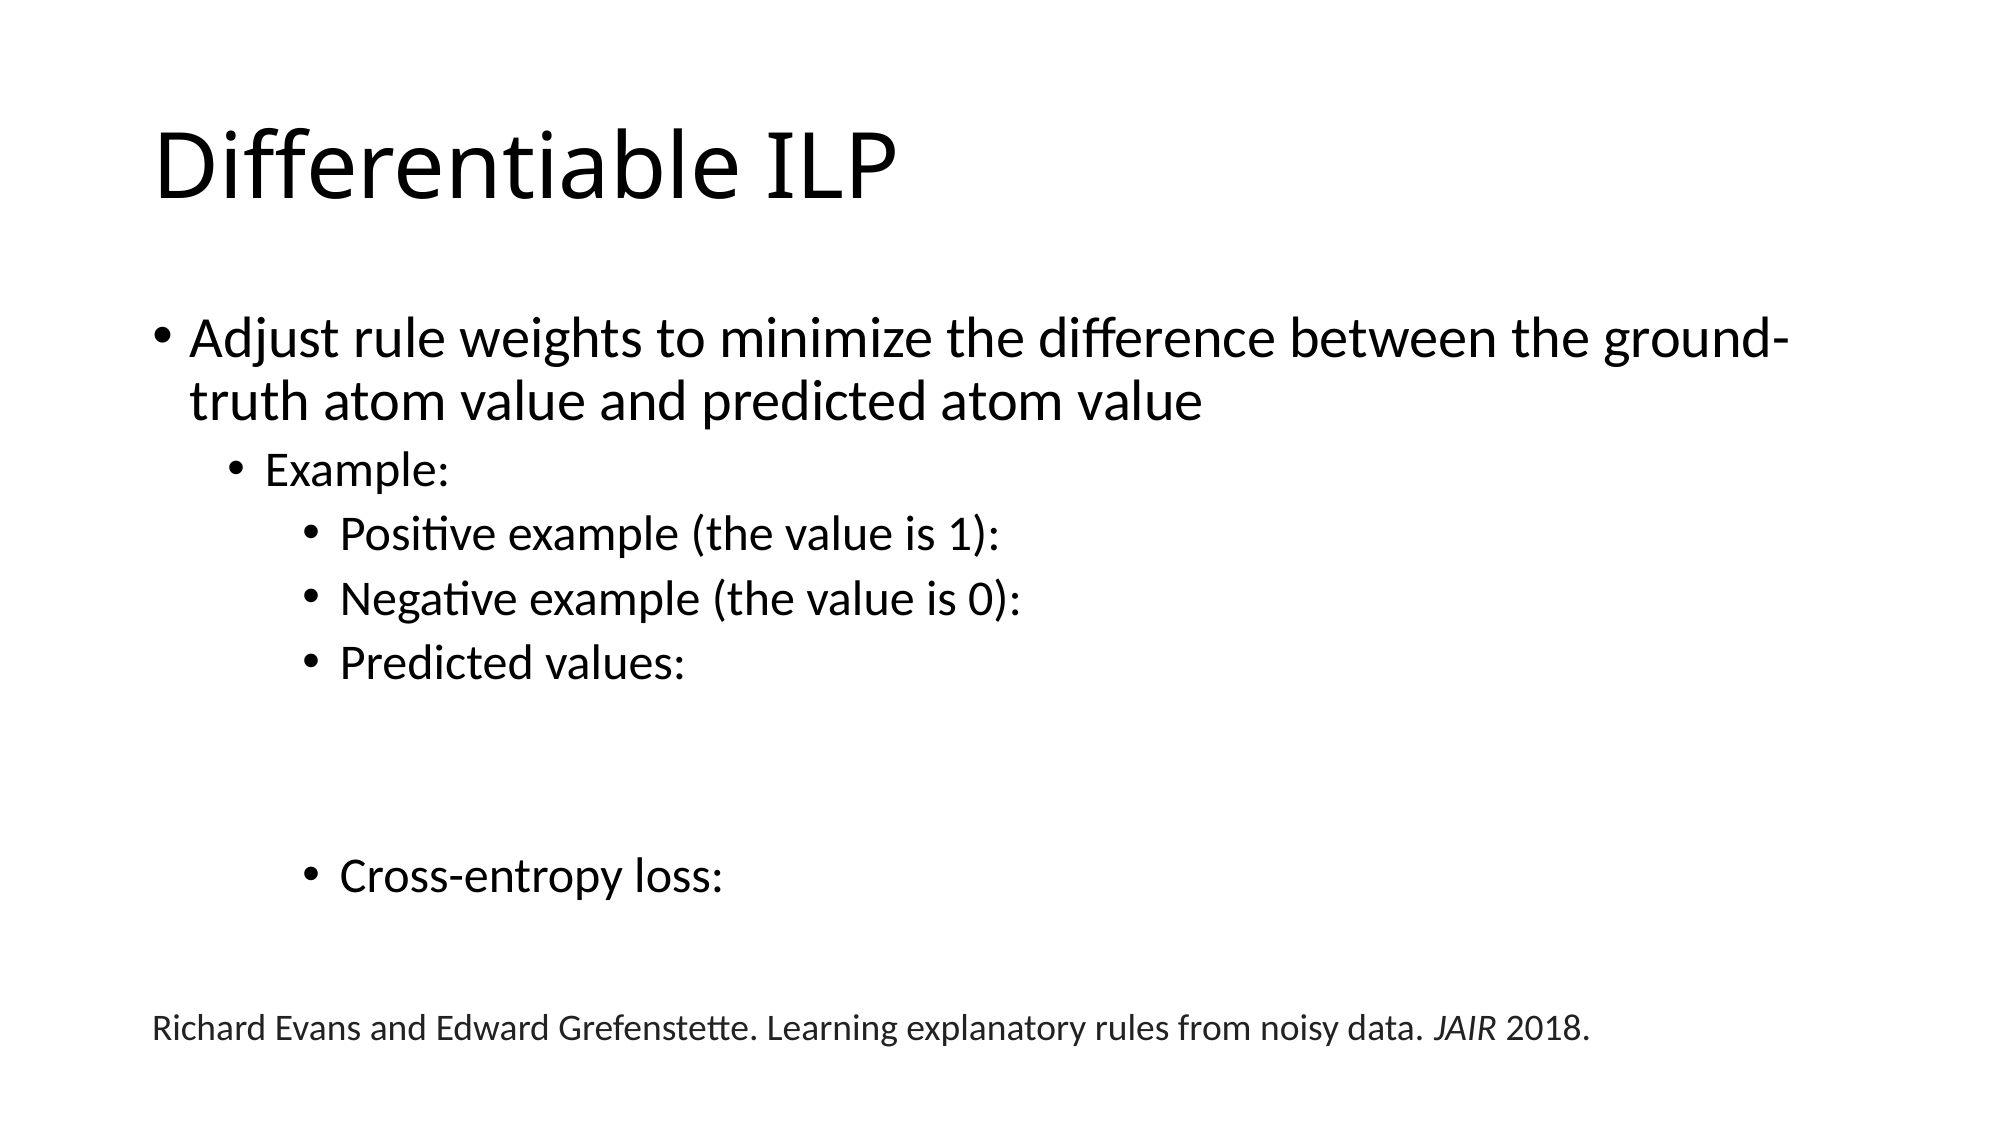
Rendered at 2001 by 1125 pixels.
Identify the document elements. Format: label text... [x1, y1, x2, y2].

title Differentiable ILP [137, 59, 1863, 278]
text_box Richard Evans and Edward Grefenstette. Learning explanatory rules from noisy data. JAIR 2018. [137, 995, 1863, 1056]
